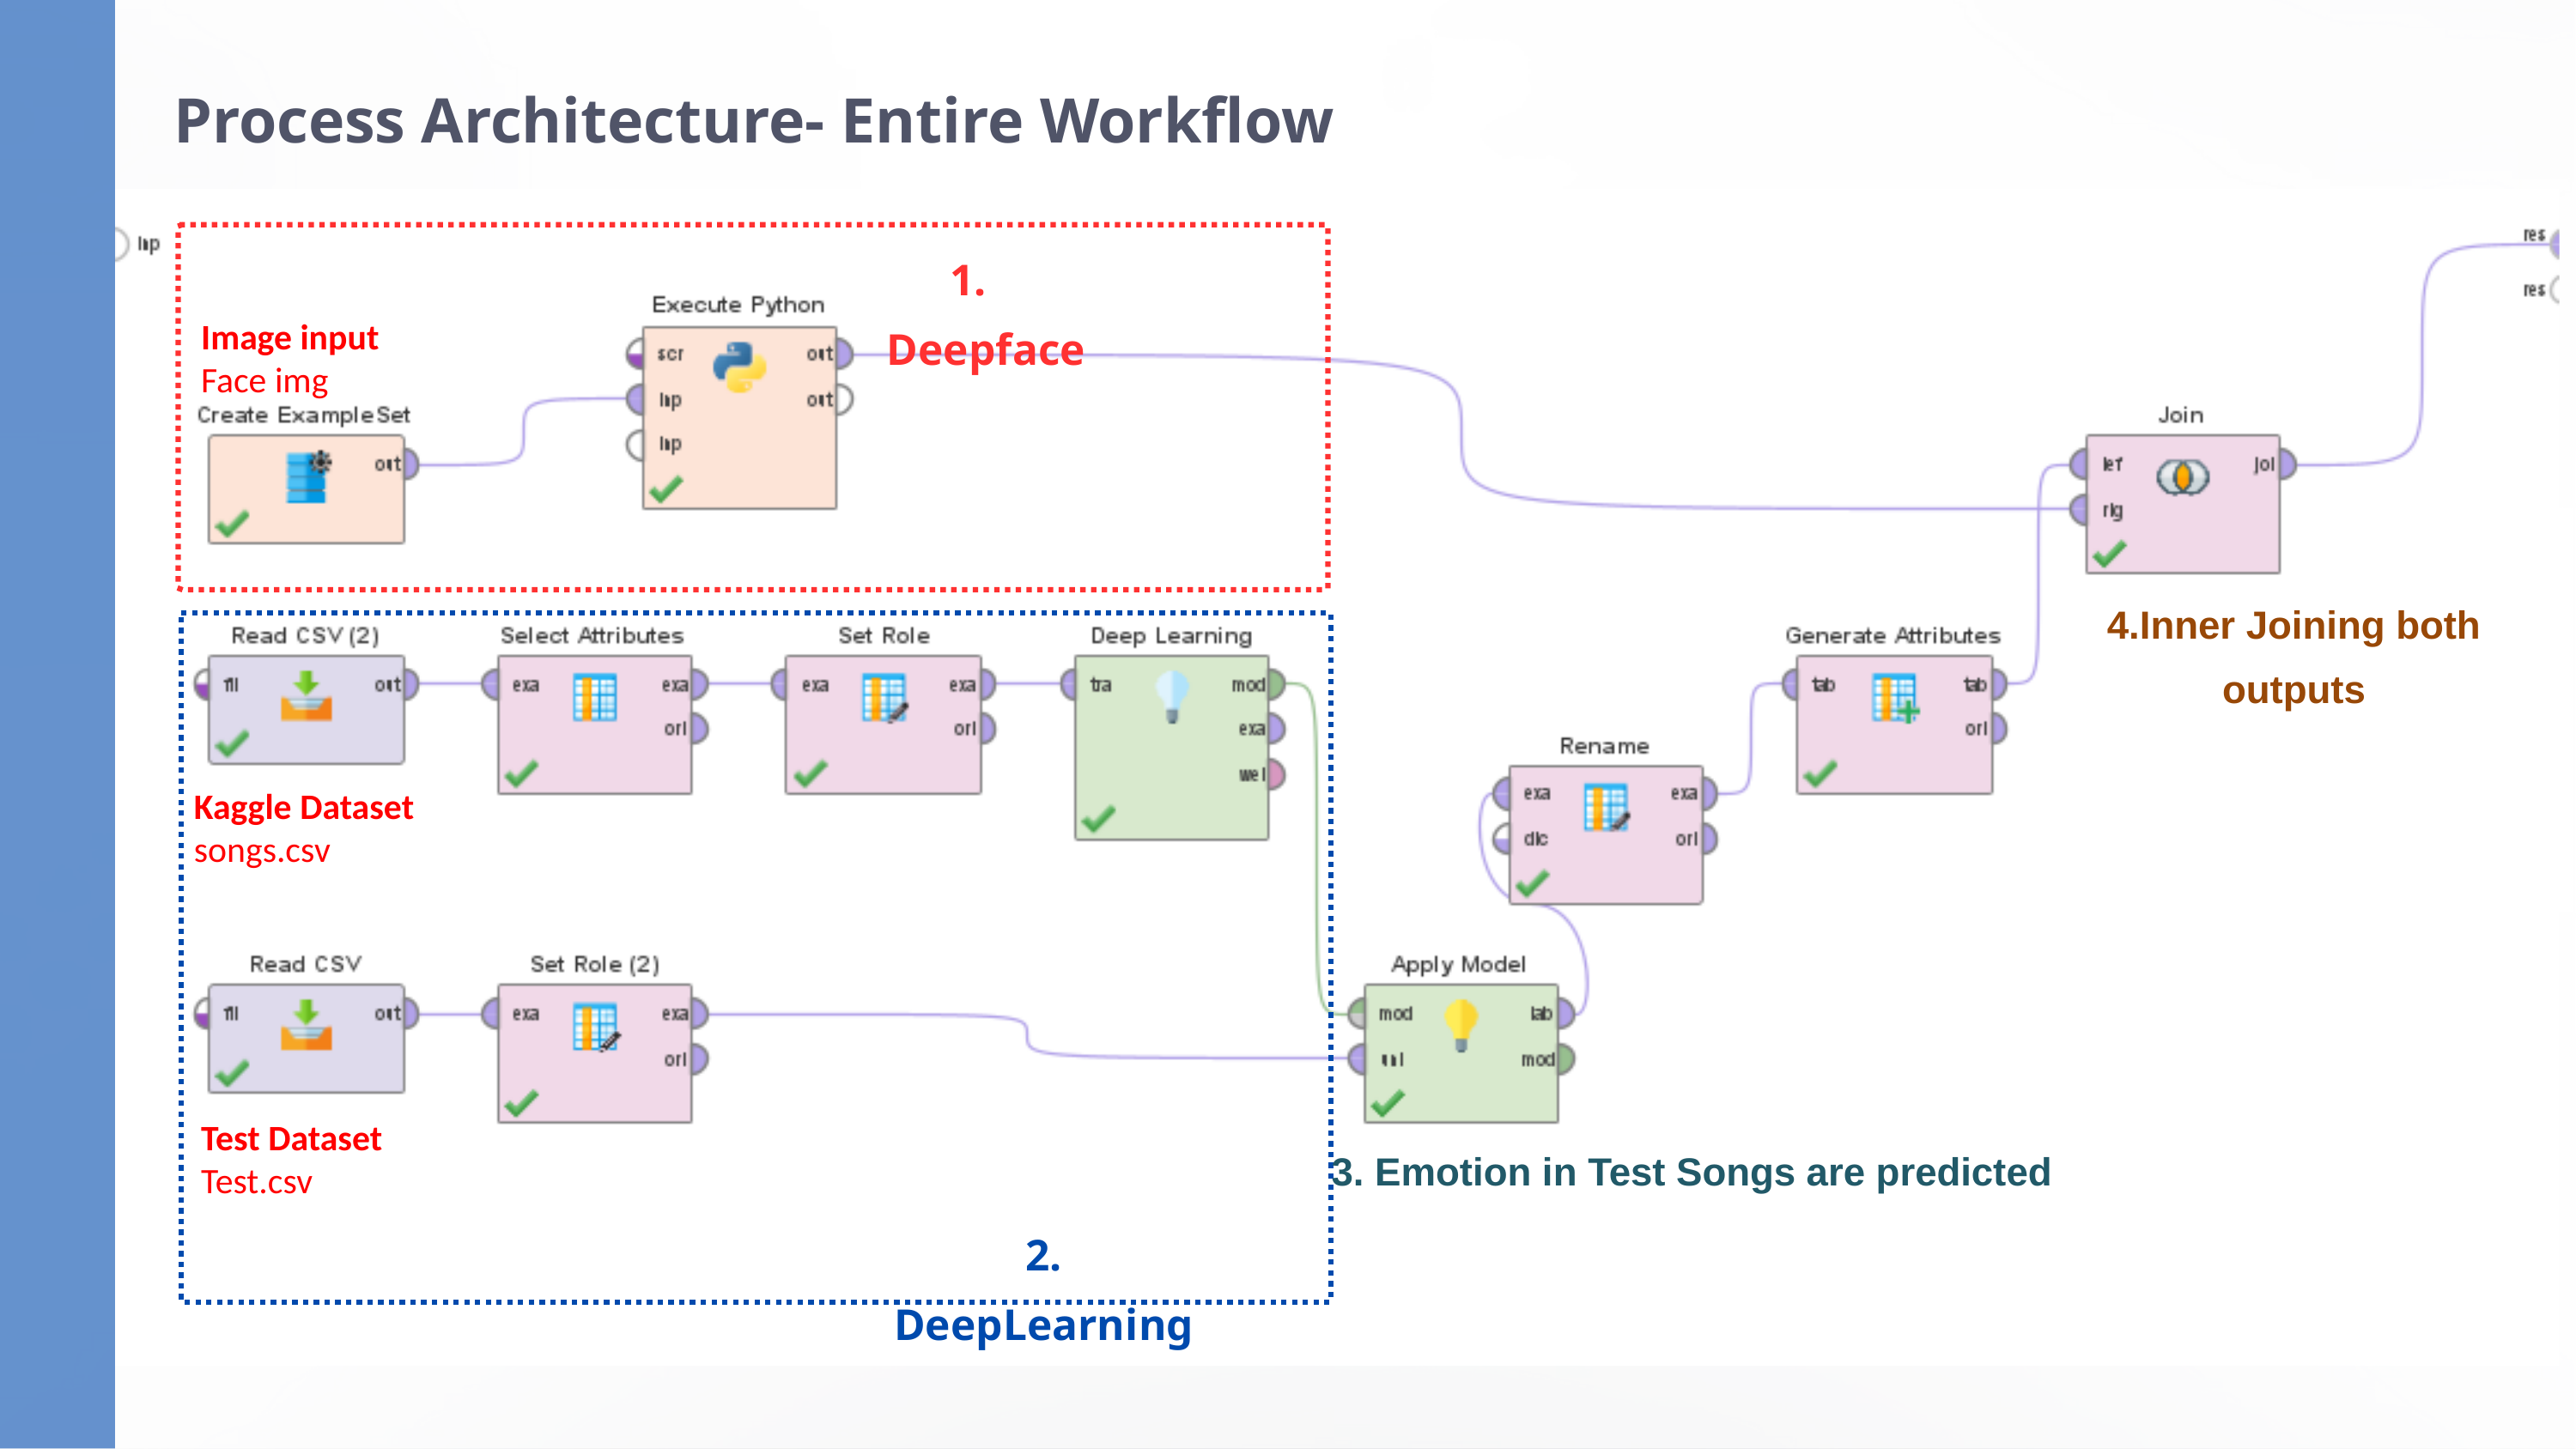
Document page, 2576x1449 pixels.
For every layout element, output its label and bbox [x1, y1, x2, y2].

text_box [0, 0, 116, 1449]
text_box [180, 612, 1332, 1303]
text_box [117, 0, 2576, 1449]
text_box [178, 224, 1328, 591]
